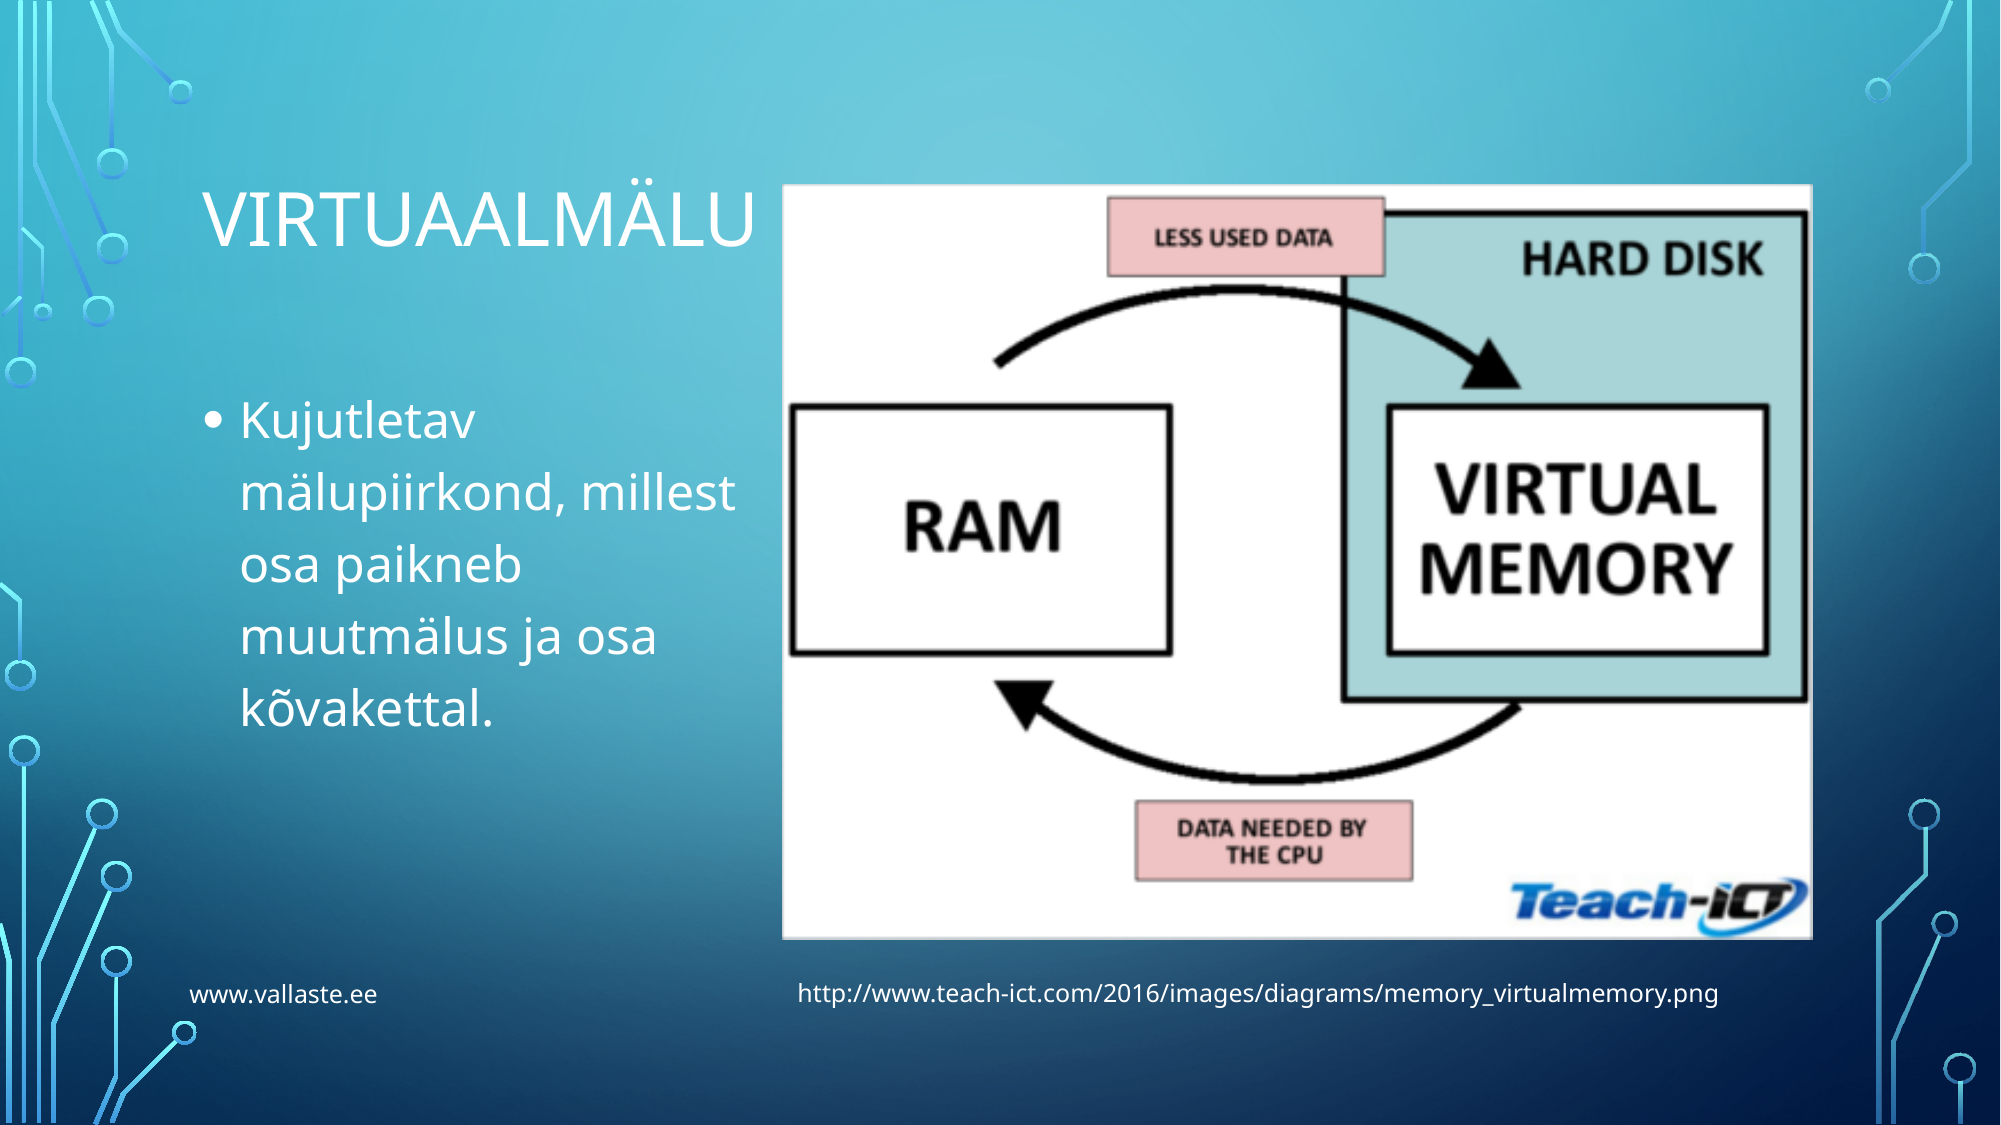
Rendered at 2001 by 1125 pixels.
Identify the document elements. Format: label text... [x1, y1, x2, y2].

list Kujutletav mälupiirkond, millest osa paikneb muutmälus ja osa kõvakettal. [187, 369, 761, 871]
picture [782, 184, 1813, 941]
text_box http://www.teach-ict.com/2016/images/diagrams/memory_virtualmemory.png [782, 970, 1783, 1016]
text_box www.vallaste.ee [174, 971, 393, 1017]
title Virtuaalmälu [187, 101, 1813, 344]
